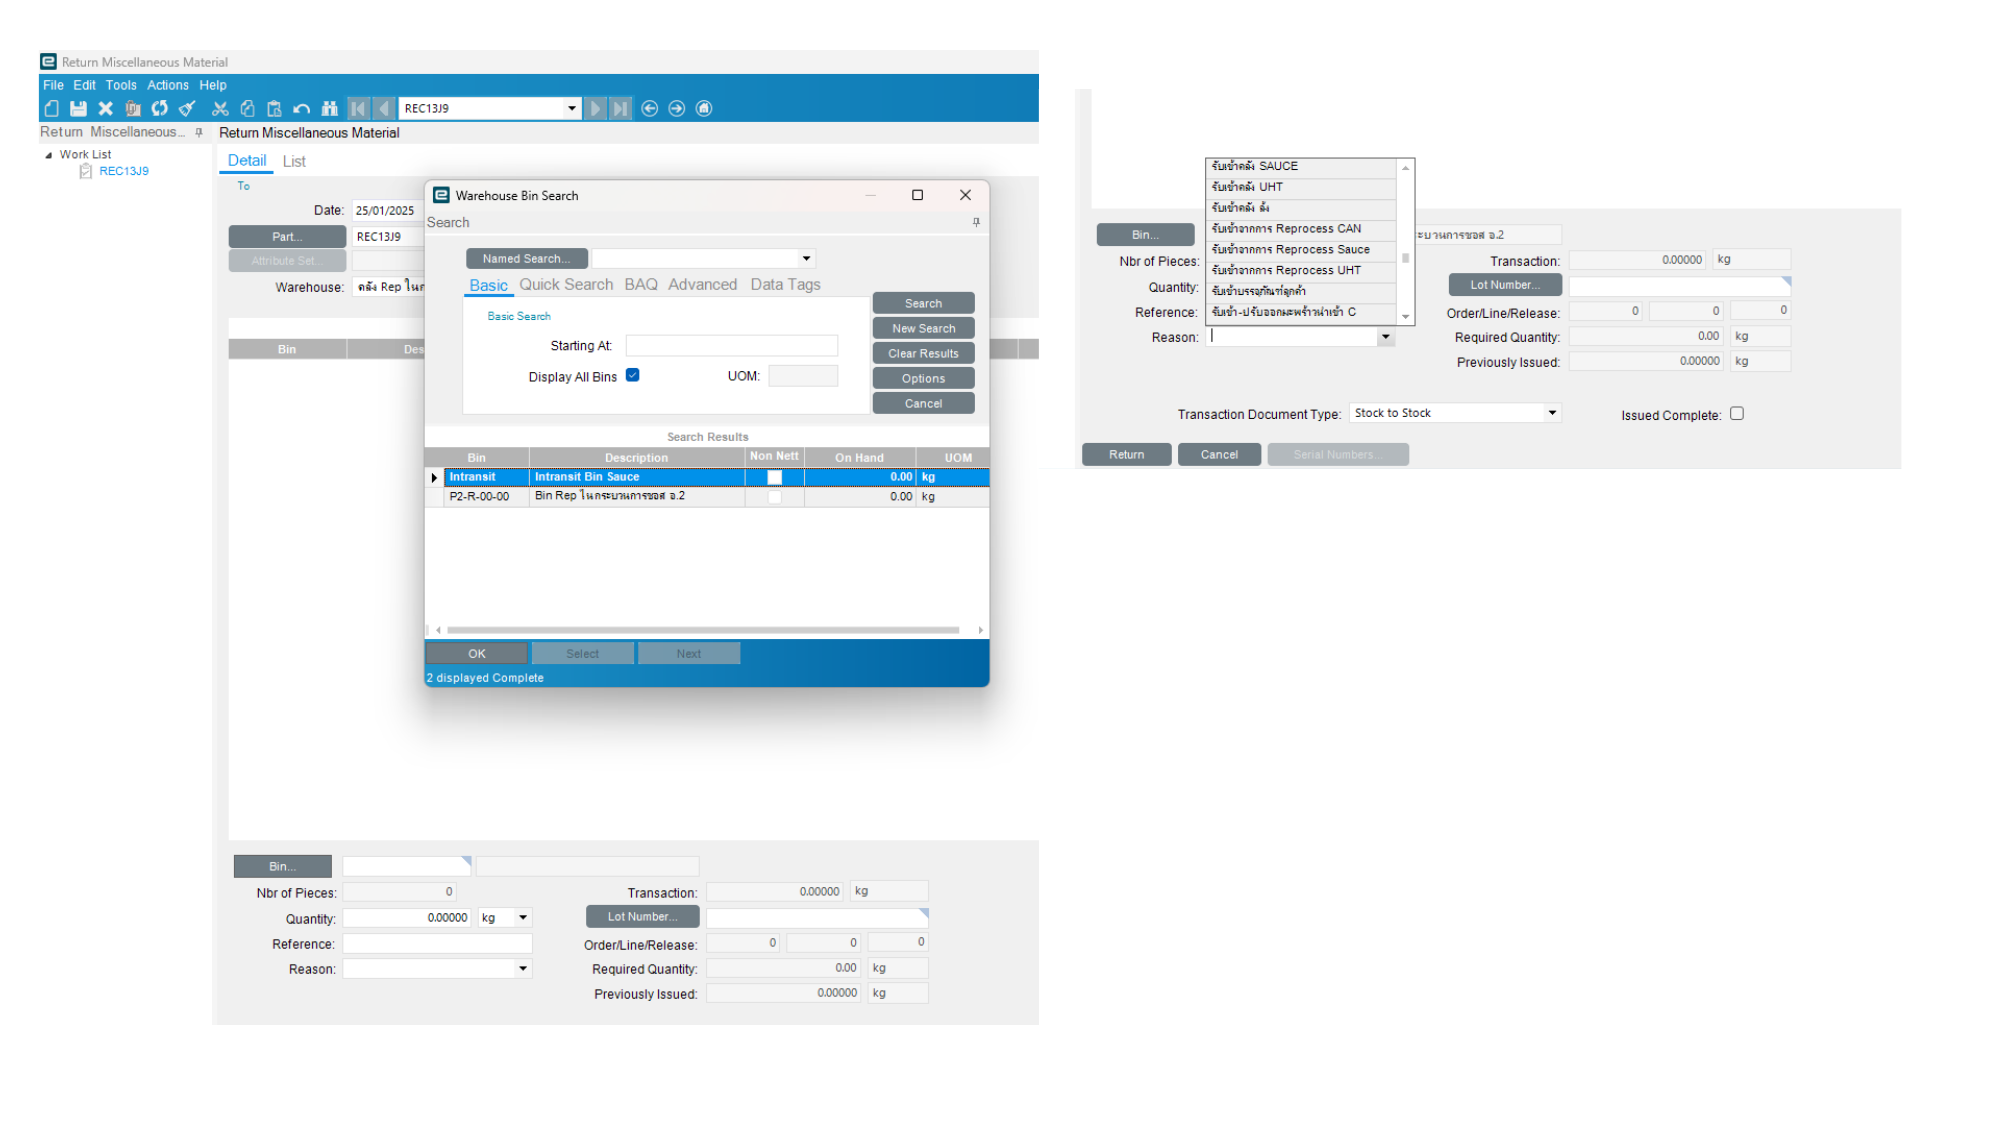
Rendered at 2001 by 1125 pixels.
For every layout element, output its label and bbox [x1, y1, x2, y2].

picture [38, 50, 1902, 1025]
